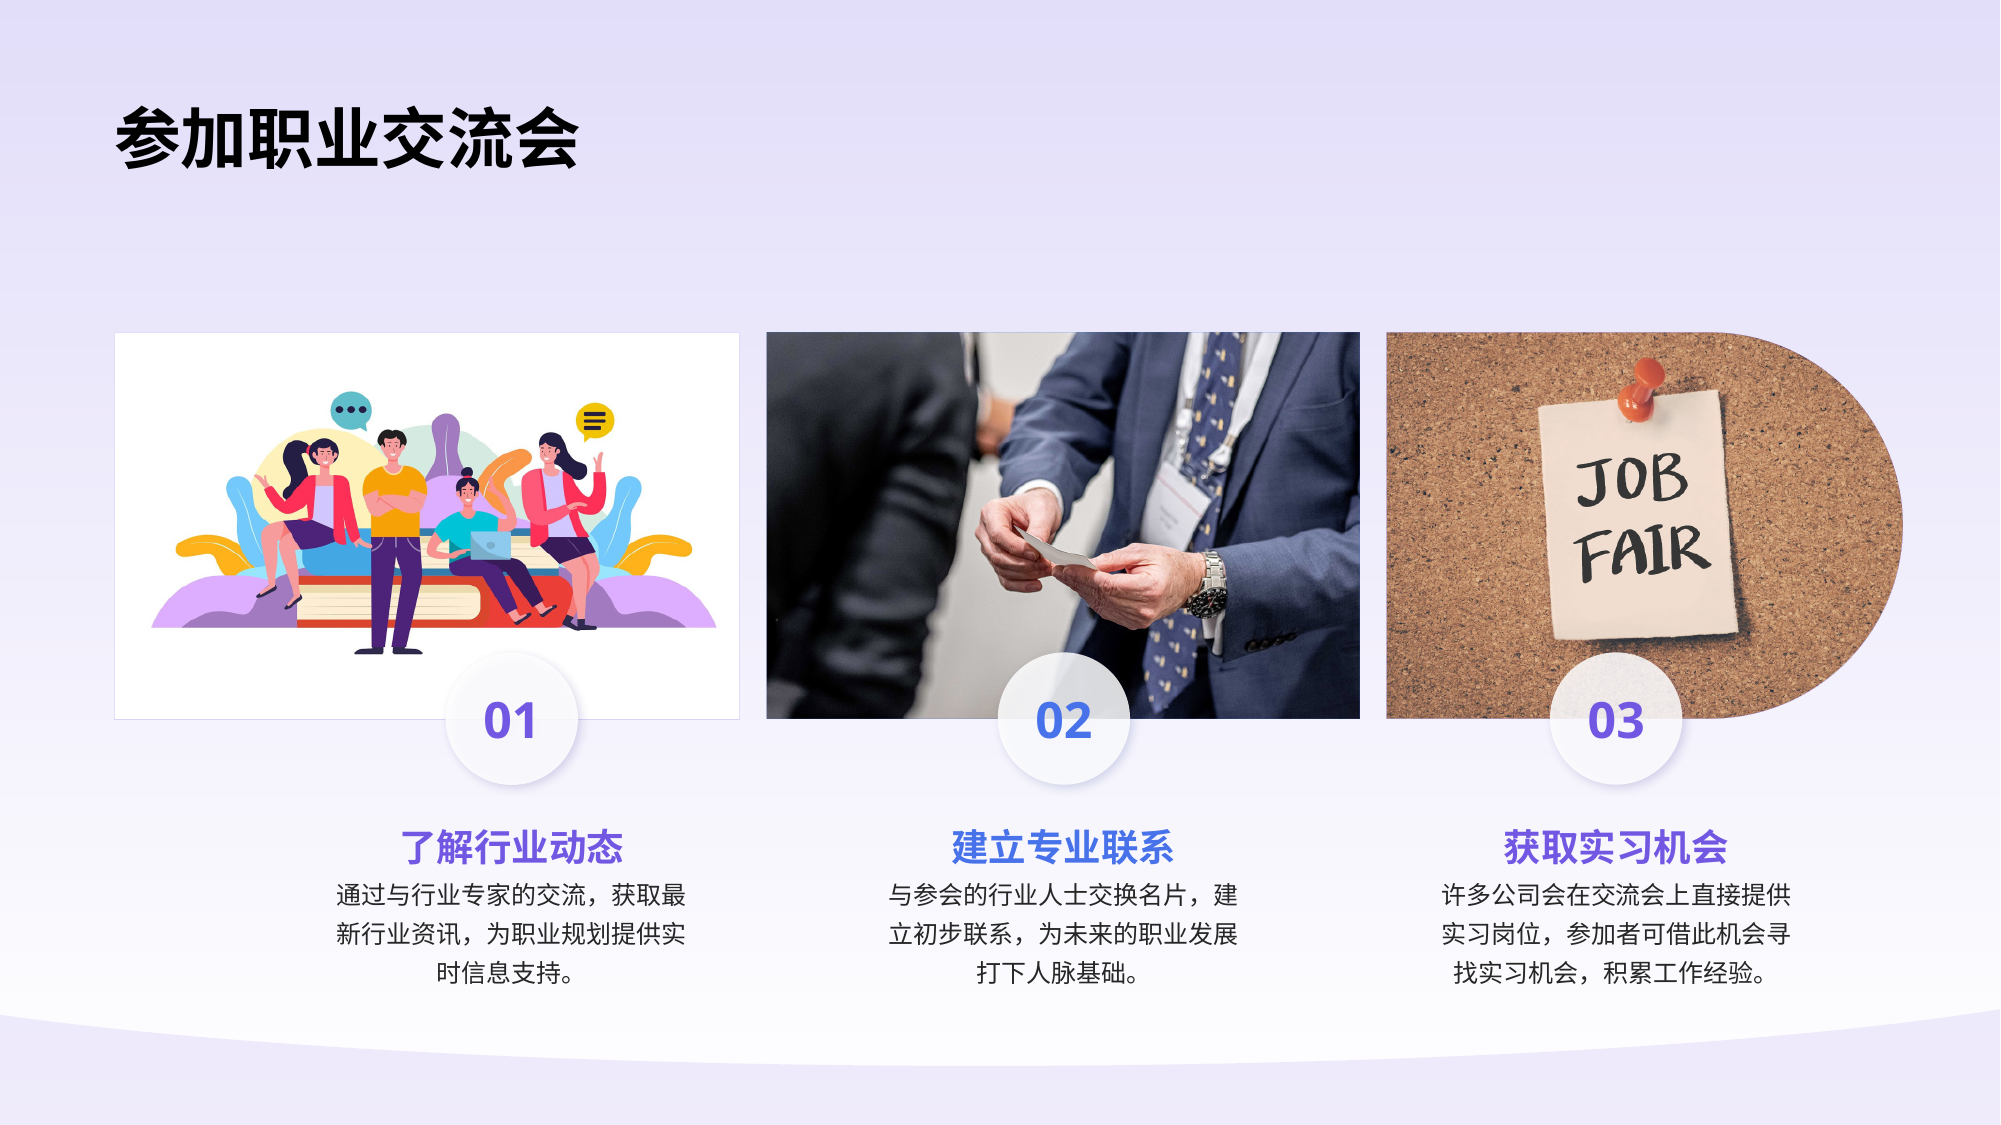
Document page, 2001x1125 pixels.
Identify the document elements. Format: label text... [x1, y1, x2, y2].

picture [114, 332, 740, 720]
text_box 01 [444, 720, 579, 786]
text_box 03 [1548, 719, 1684, 786]
title 参加职业交流会 [114, 59, 1886, 178]
text_box 许多公司会在交流会上直接提供实习岗位，参加者可借此机会寻找实习机会，积累工作经验。 [1439, 870, 1793, 982]
text_box 与参会的行业人士交换名片，建立初步联系，为未来的职业发展打下人脉基础。 [887, 870, 1240, 982]
text_box 获取实习机会 [1439, 801, 1793, 857]
picture [766, 332, 1360, 719]
text_box 了解行业动态 [335, 801, 688, 857]
picture [1386, 332, 1903, 719]
text_box 02 [996, 719, 1132, 786]
text_box 建立专业联系 [887, 801, 1240, 857]
text_box 通过与行业专家的交流，获取最新行业资讯，为职业规划提供实时信息支持。 [335, 870, 688, 982]
